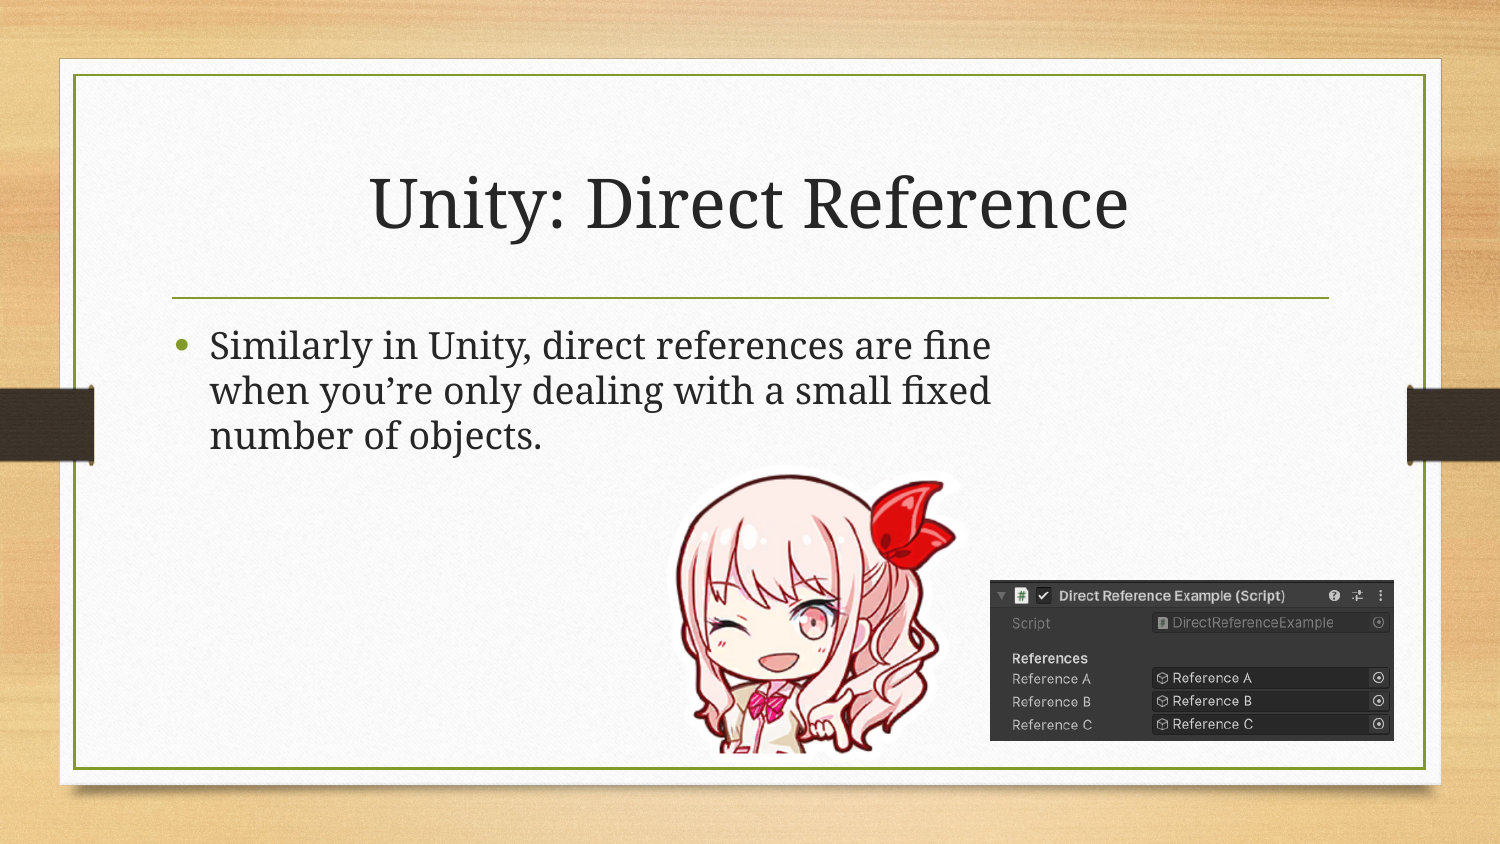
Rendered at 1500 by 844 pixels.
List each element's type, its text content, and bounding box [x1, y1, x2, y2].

picture [0, 0, 1500, 844]
title Unity: Direct Reference [159, 120, 1341, 282]
list Similarly in Unity, direct references are fine when you’re only dealing with a small fixed number of objects. [159, 314, 1341, 723]
